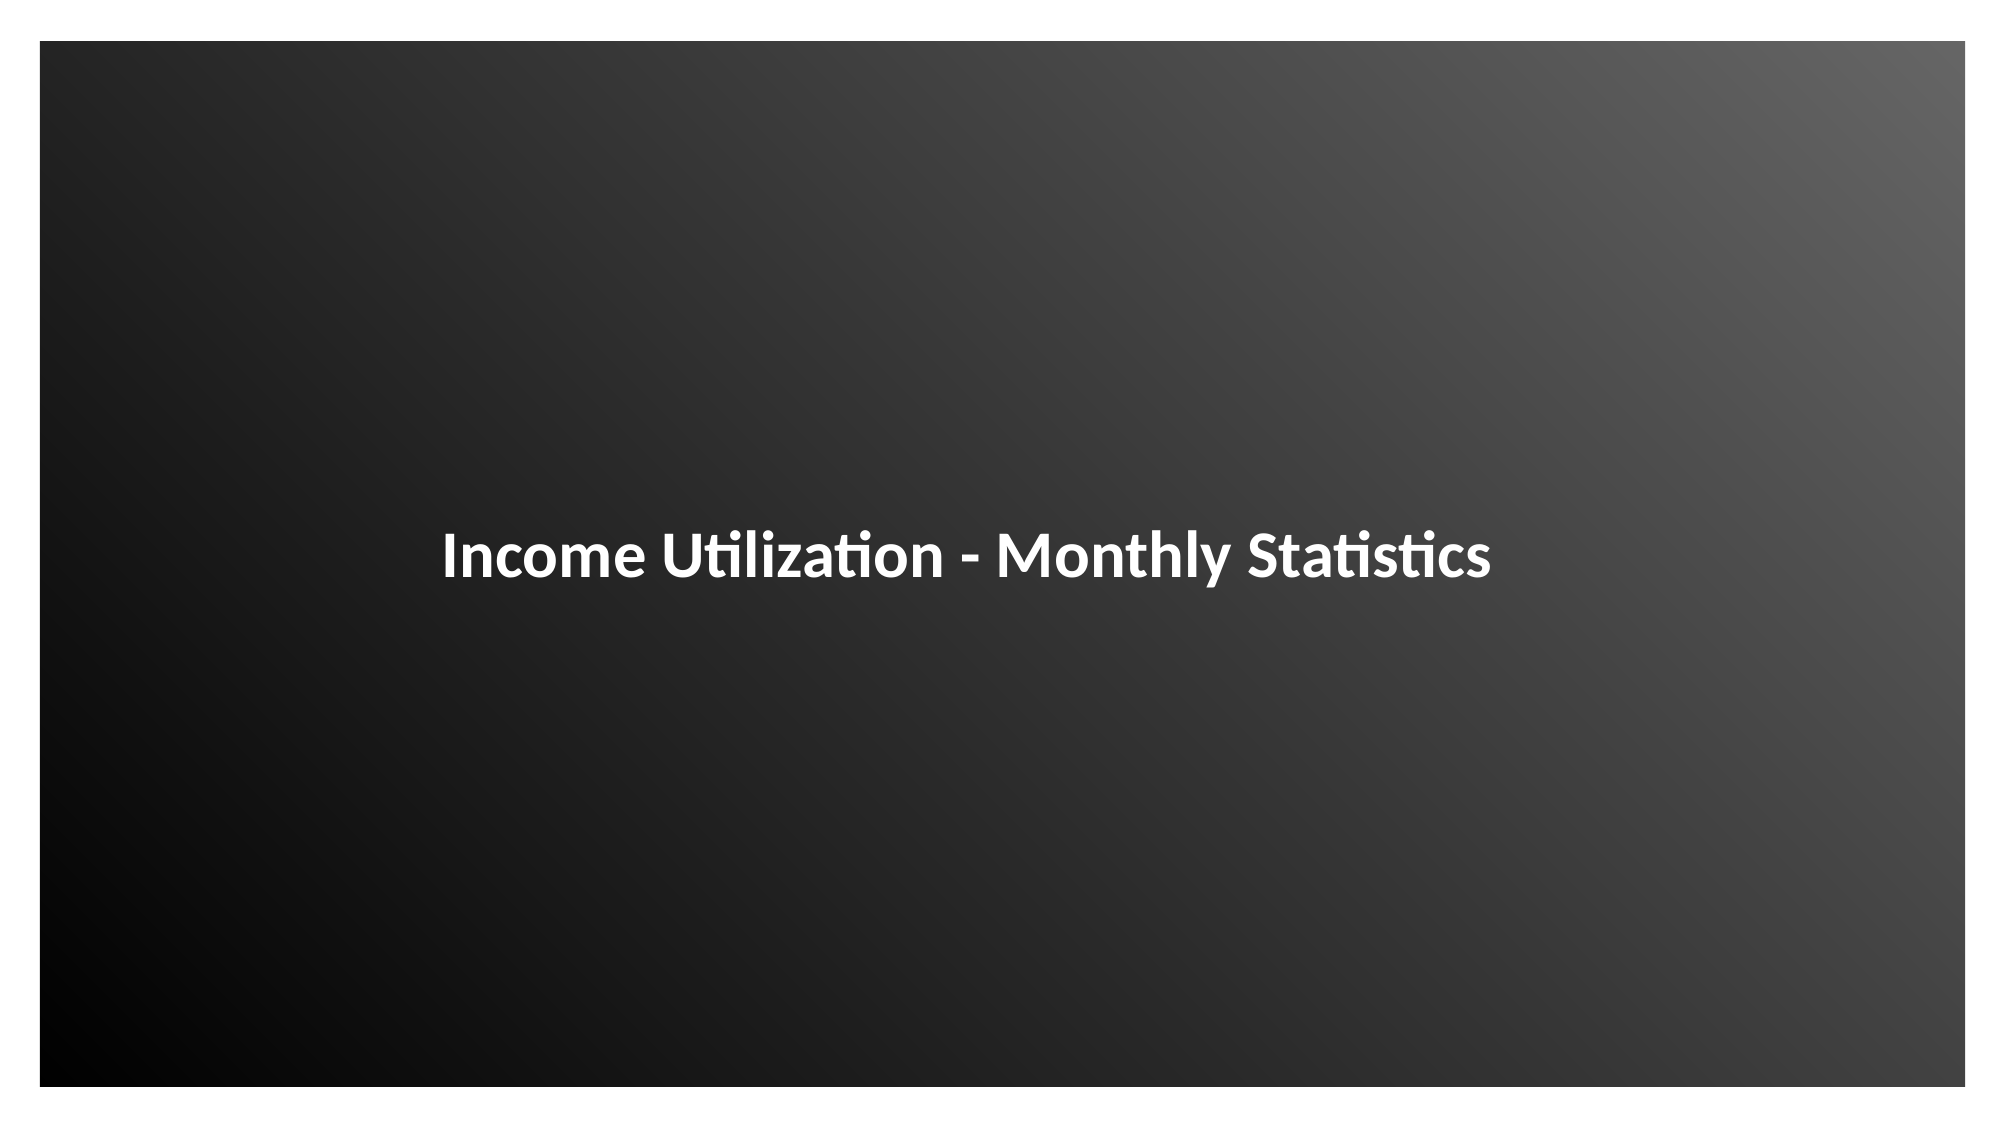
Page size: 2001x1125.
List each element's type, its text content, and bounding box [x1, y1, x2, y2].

text_box Income Utilization - Monthly Statistics [381, 503, 1554, 599]
text_box [39, 41, 1966, 1087]
